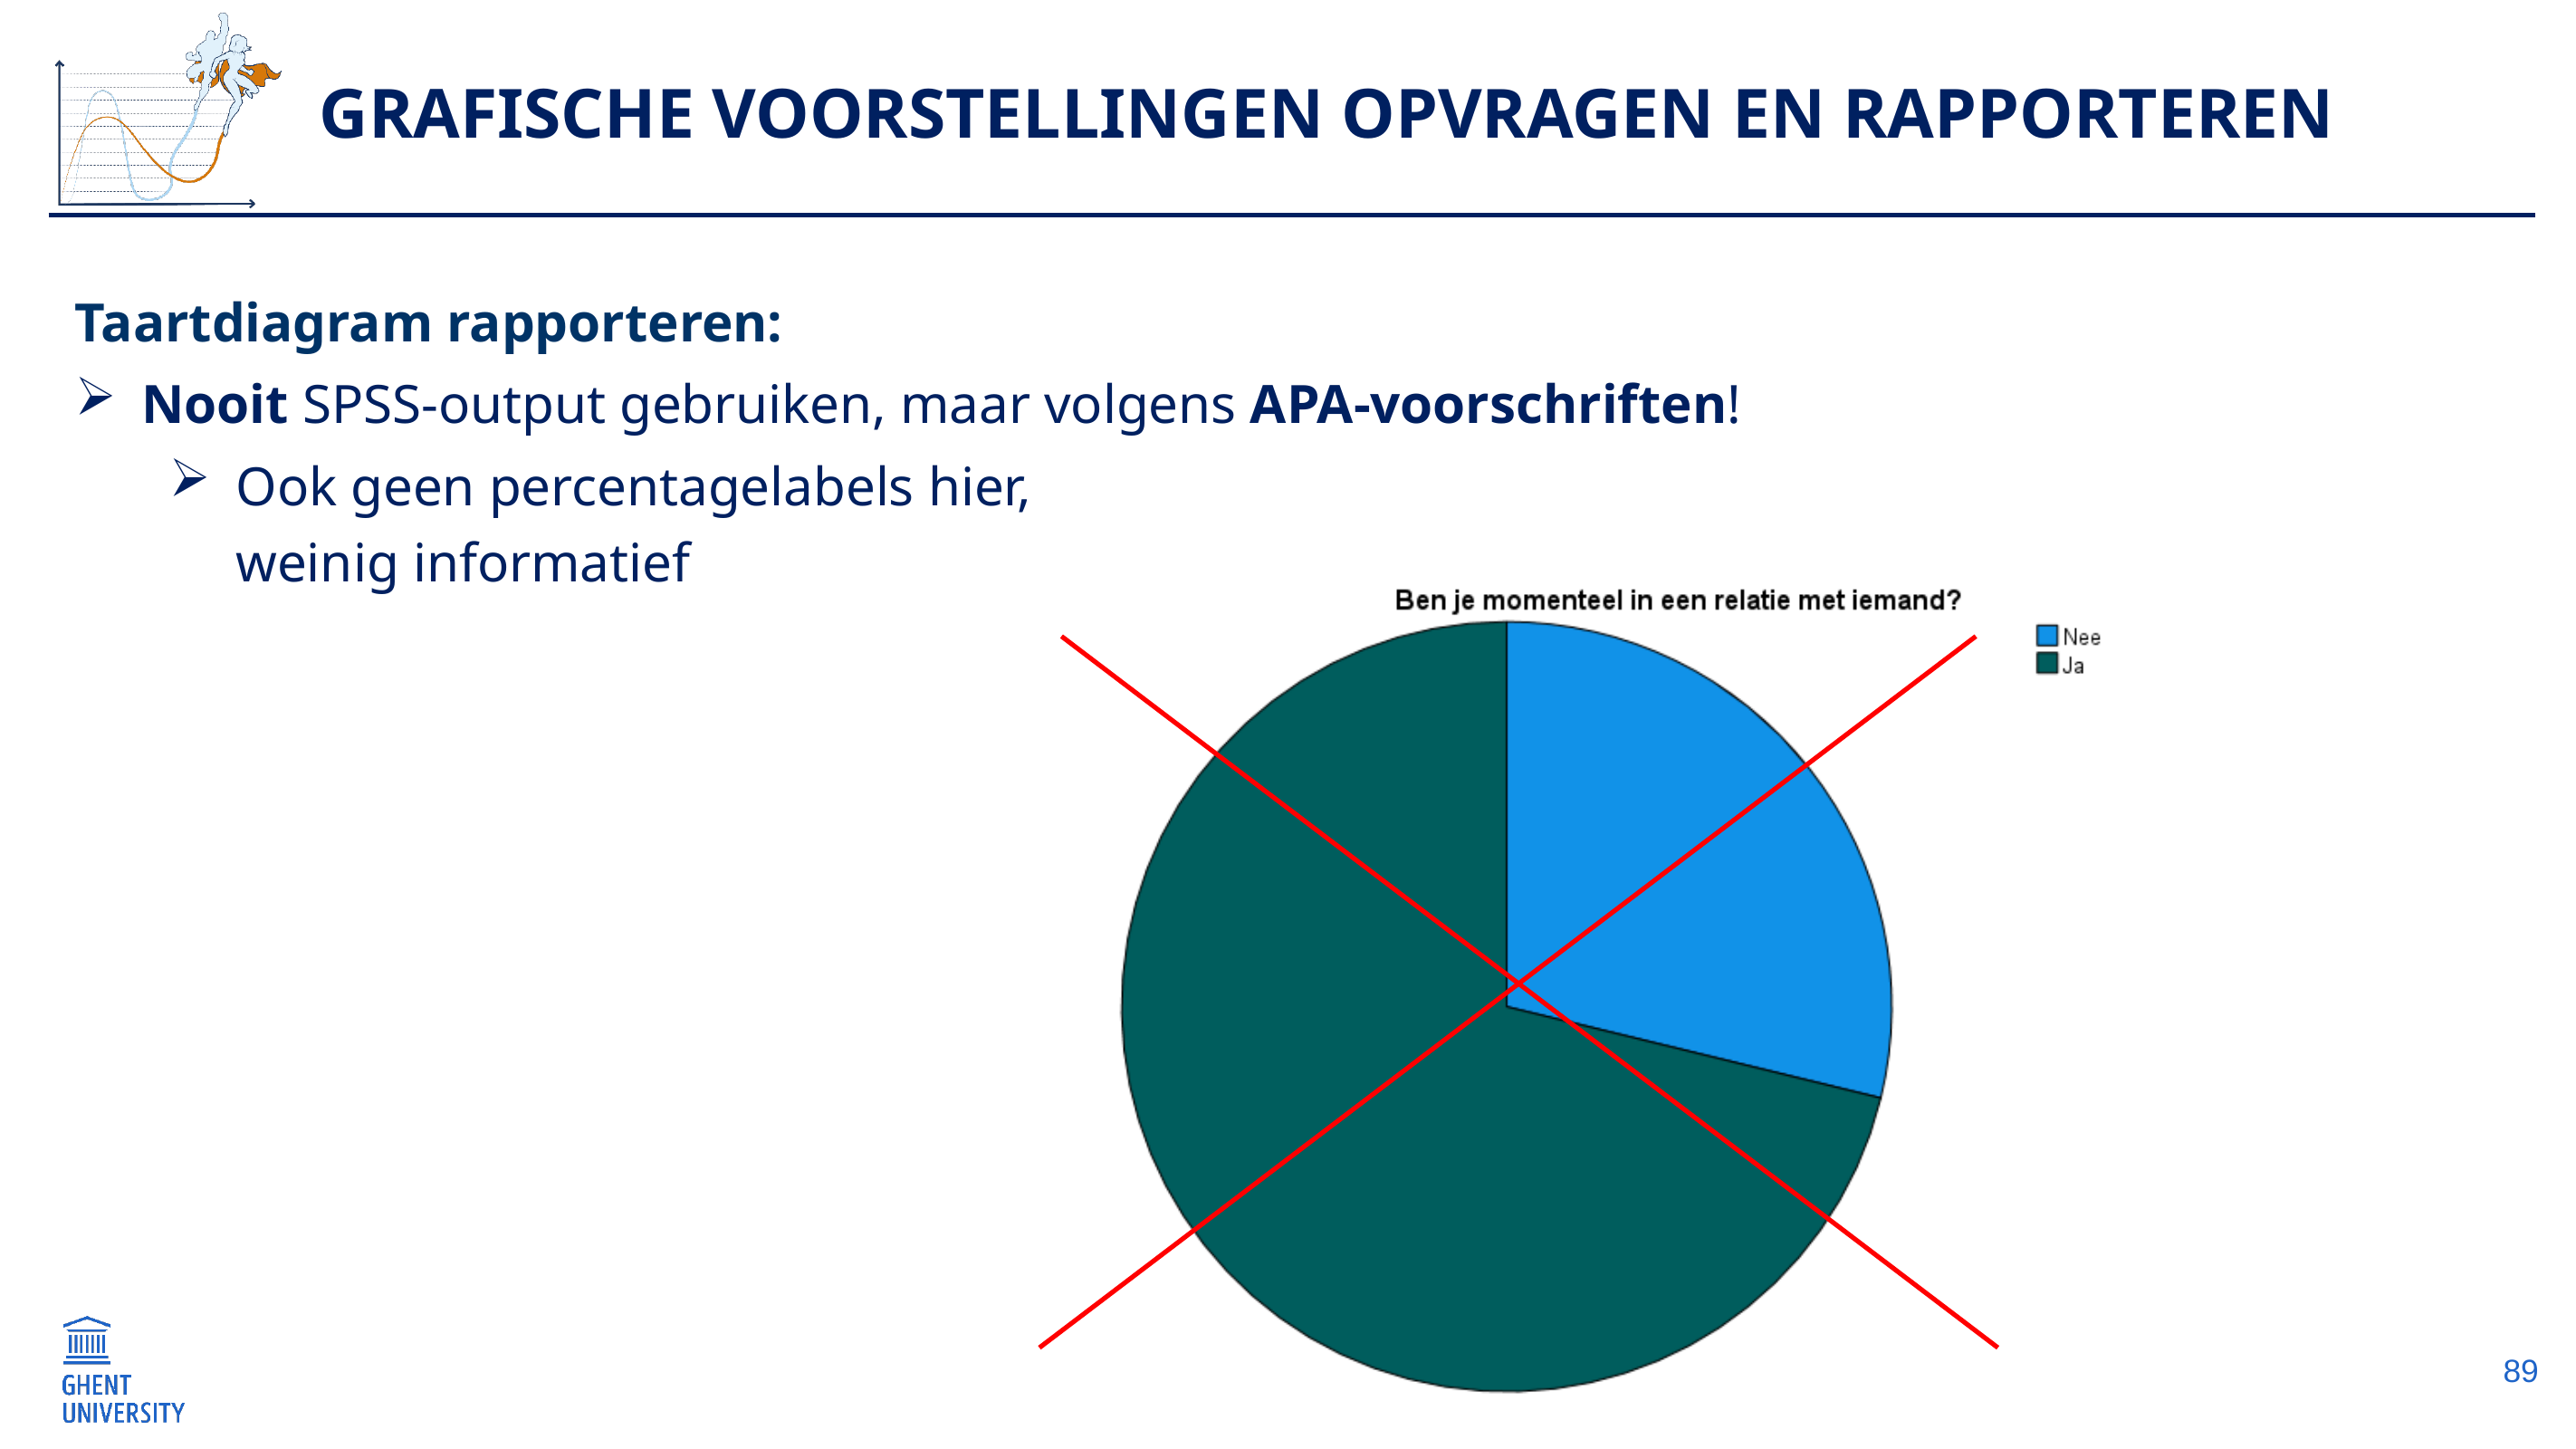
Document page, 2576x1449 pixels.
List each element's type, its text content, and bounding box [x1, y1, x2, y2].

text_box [1977, 636, 1998, 1348]
list Taartdiagram rapporteren: Nooit SPSS-output gebruiken, maar volgens APA-voorschriften! Ook geen percentagelabels hier, weinig informatief [48, 269, 2553, 1290]
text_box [1039, 636, 1977, 1348]
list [962, 560, 2394, 1404]
picture [5, 0, 306, 318]
title Grafische voorstellingen opvragen en rapporteren [305, 18, 2527, 159]
picture [62, 1290, 411, 1449]
slide_number 89 [2415, 1330, 2553, 1408]
